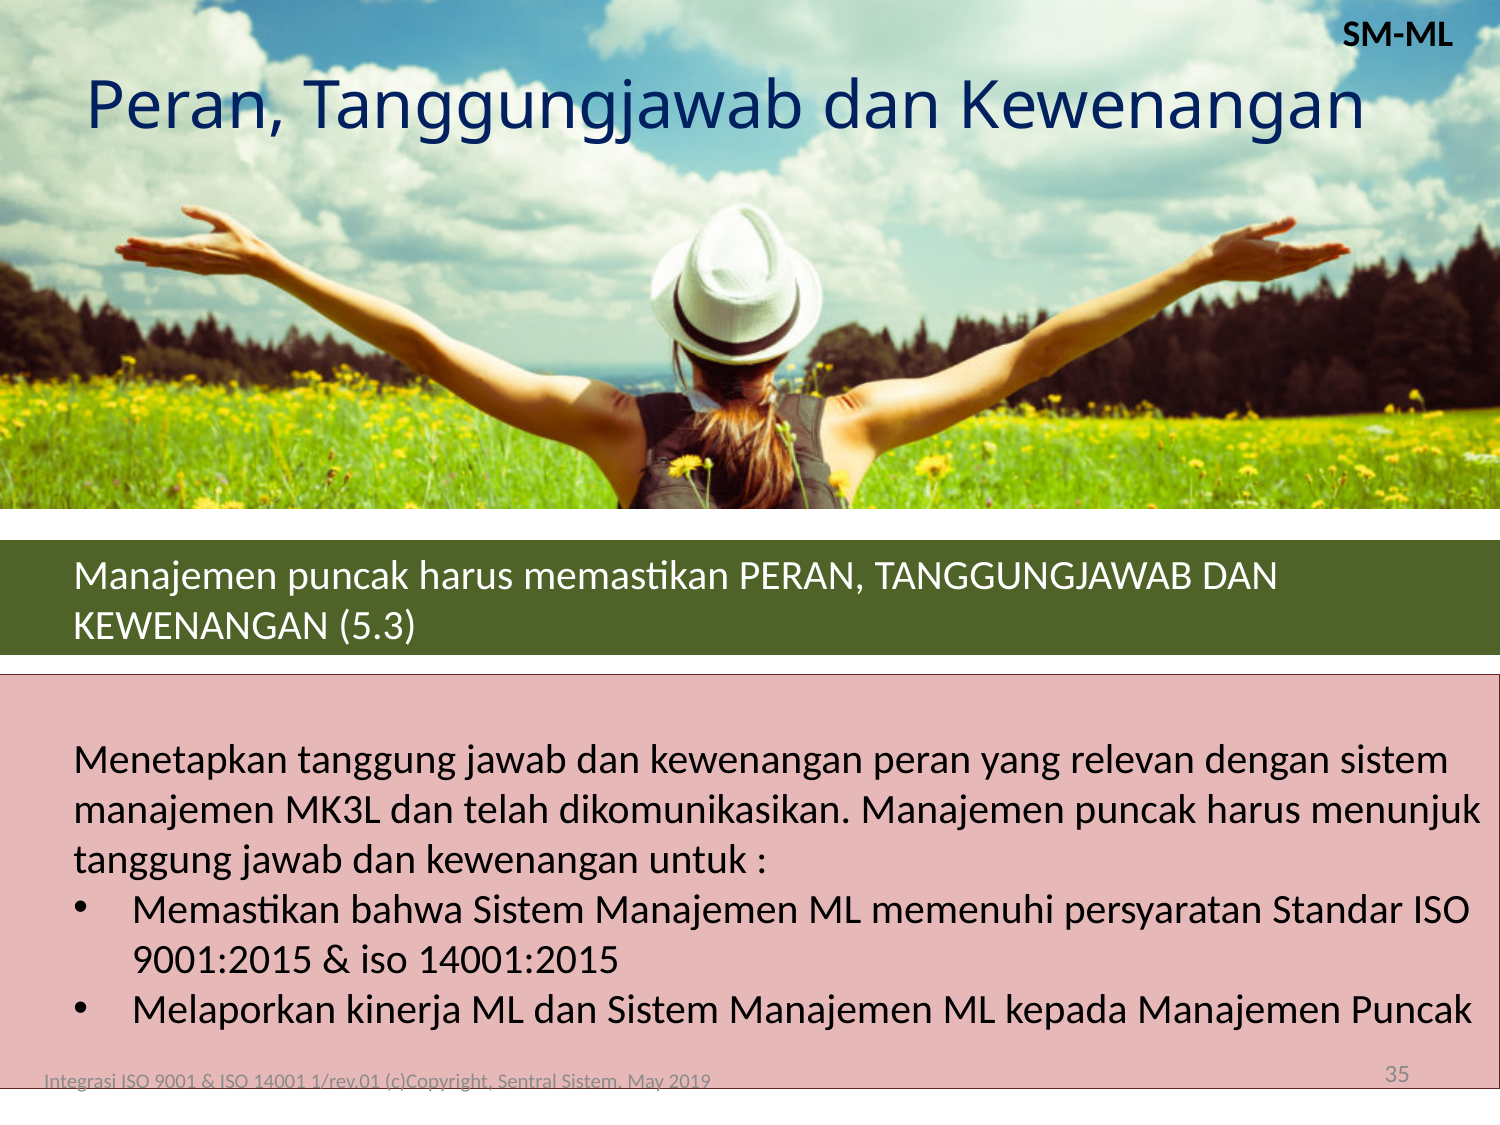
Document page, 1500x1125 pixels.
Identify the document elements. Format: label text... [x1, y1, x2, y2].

slide_number 35 [1074, 1042, 1425, 1103]
text_box Menetapkan tanggung jawab dan kewenangan peran yang relevan dengan sistem manajemen MK3L dan telah dikomunikasikan. Manajemen puncak harus menunjuk tanggung jawab dan kewenangan untuk : Memastikan bahwa Sistem Manajemen ML memenuhi persyaratan Standar ISO 9001:2015 & iso 14001:2015 Melaporkan kinerja ML dan Sistem Manajemen ML kepada Manajemen Puncak [0, 674, 1500, 1089]
footer Integrasi ISO 9001 & ISO 14001 1/rev.01 (c)Copyright, Sentral Sistem. May 2019 [5, 1050, 750, 1110]
text_box Manajemen puncak harus memastikan PERAN, TANGGUNGJAWAB DAN KEWENANGAN (5.3) [0, 540, 1500, 655]
picture [0, 0, 1500, 509]
